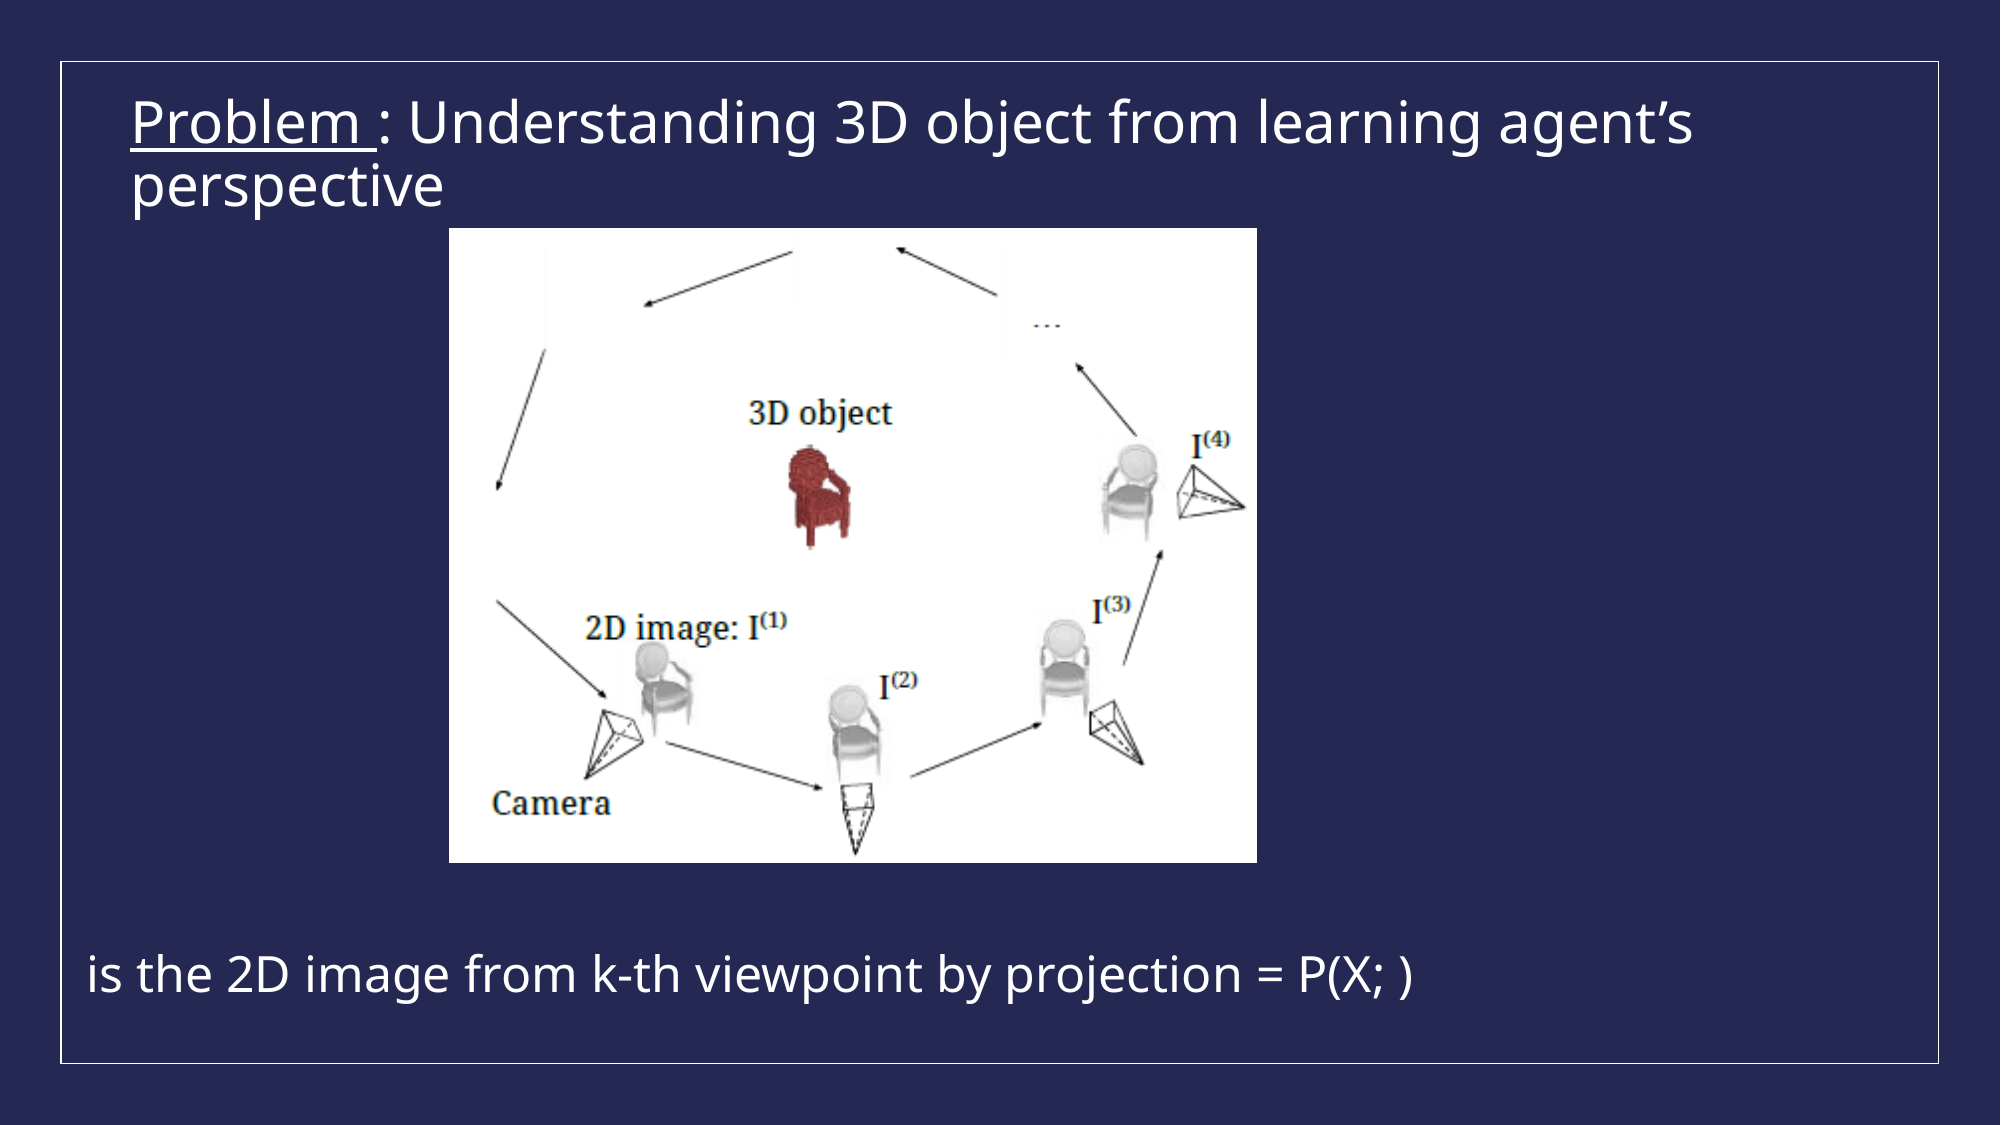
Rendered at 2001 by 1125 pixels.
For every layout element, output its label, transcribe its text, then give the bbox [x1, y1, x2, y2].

picture [449, 228, 1257, 863]
text_box Problem : Understanding 3D object from learning agent’s perspective [115, 85, 1936, 227]
